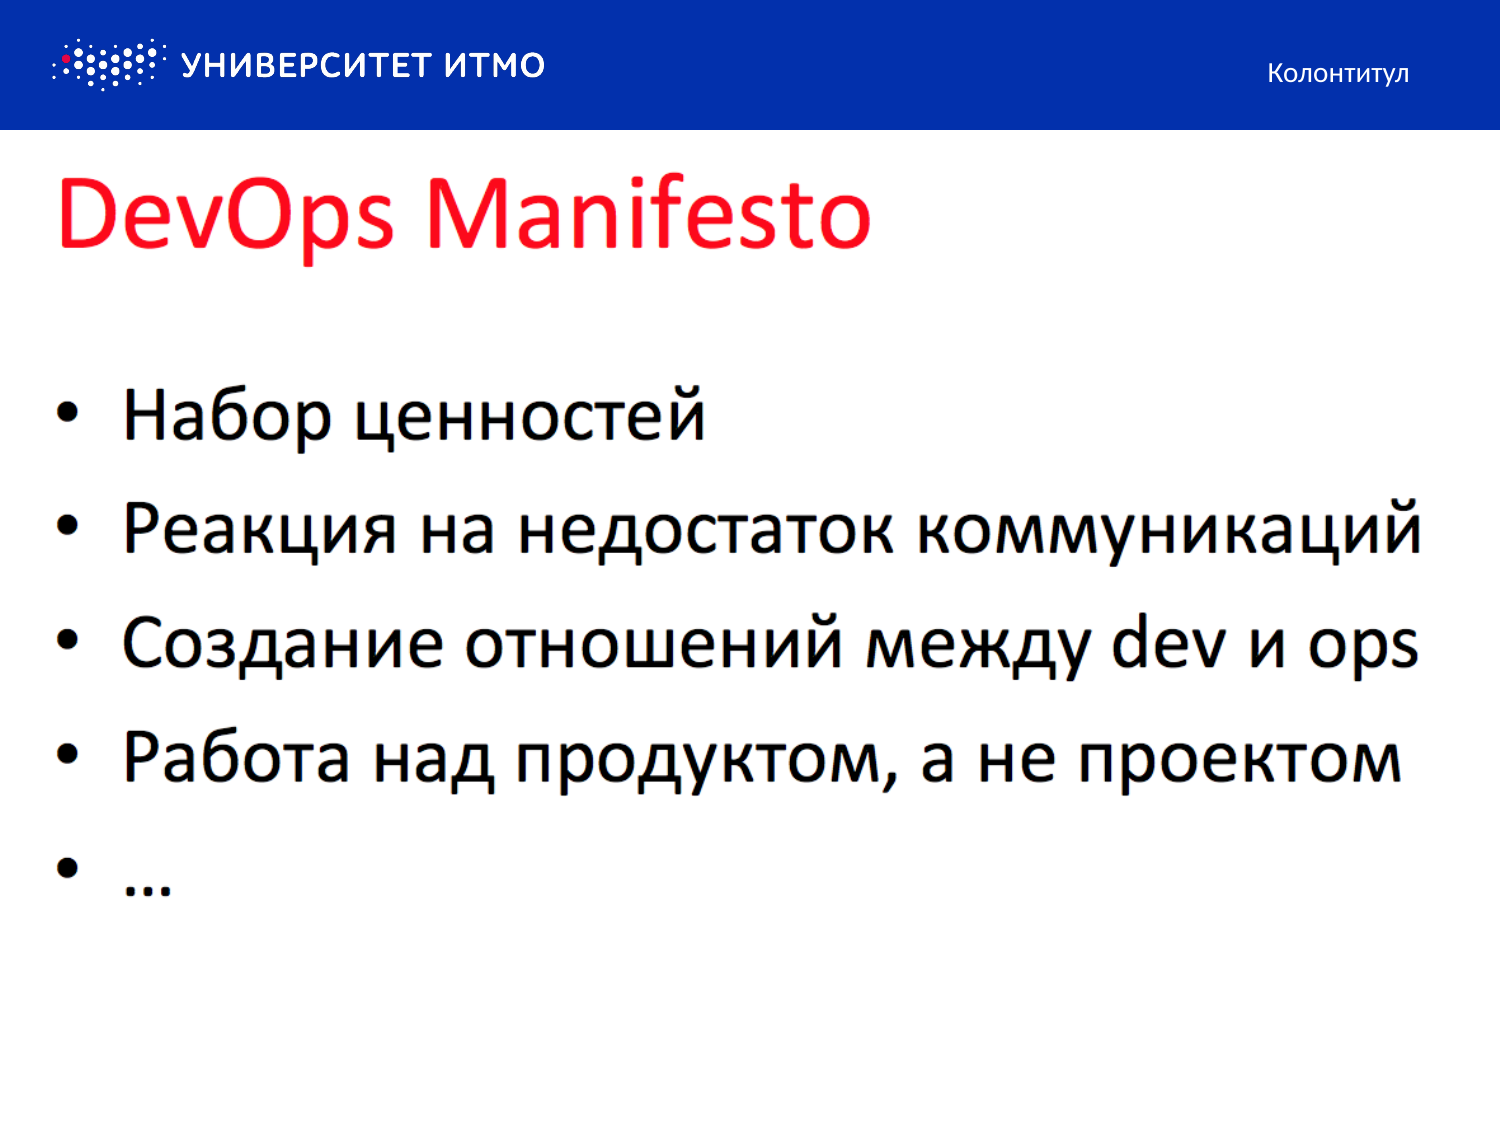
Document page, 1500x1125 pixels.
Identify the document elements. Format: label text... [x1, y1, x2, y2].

picture [0, 0, 596, 130]
footer Колонтитул [661, 40, 1425, 101]
picture [0, 131, 1500, 994]
